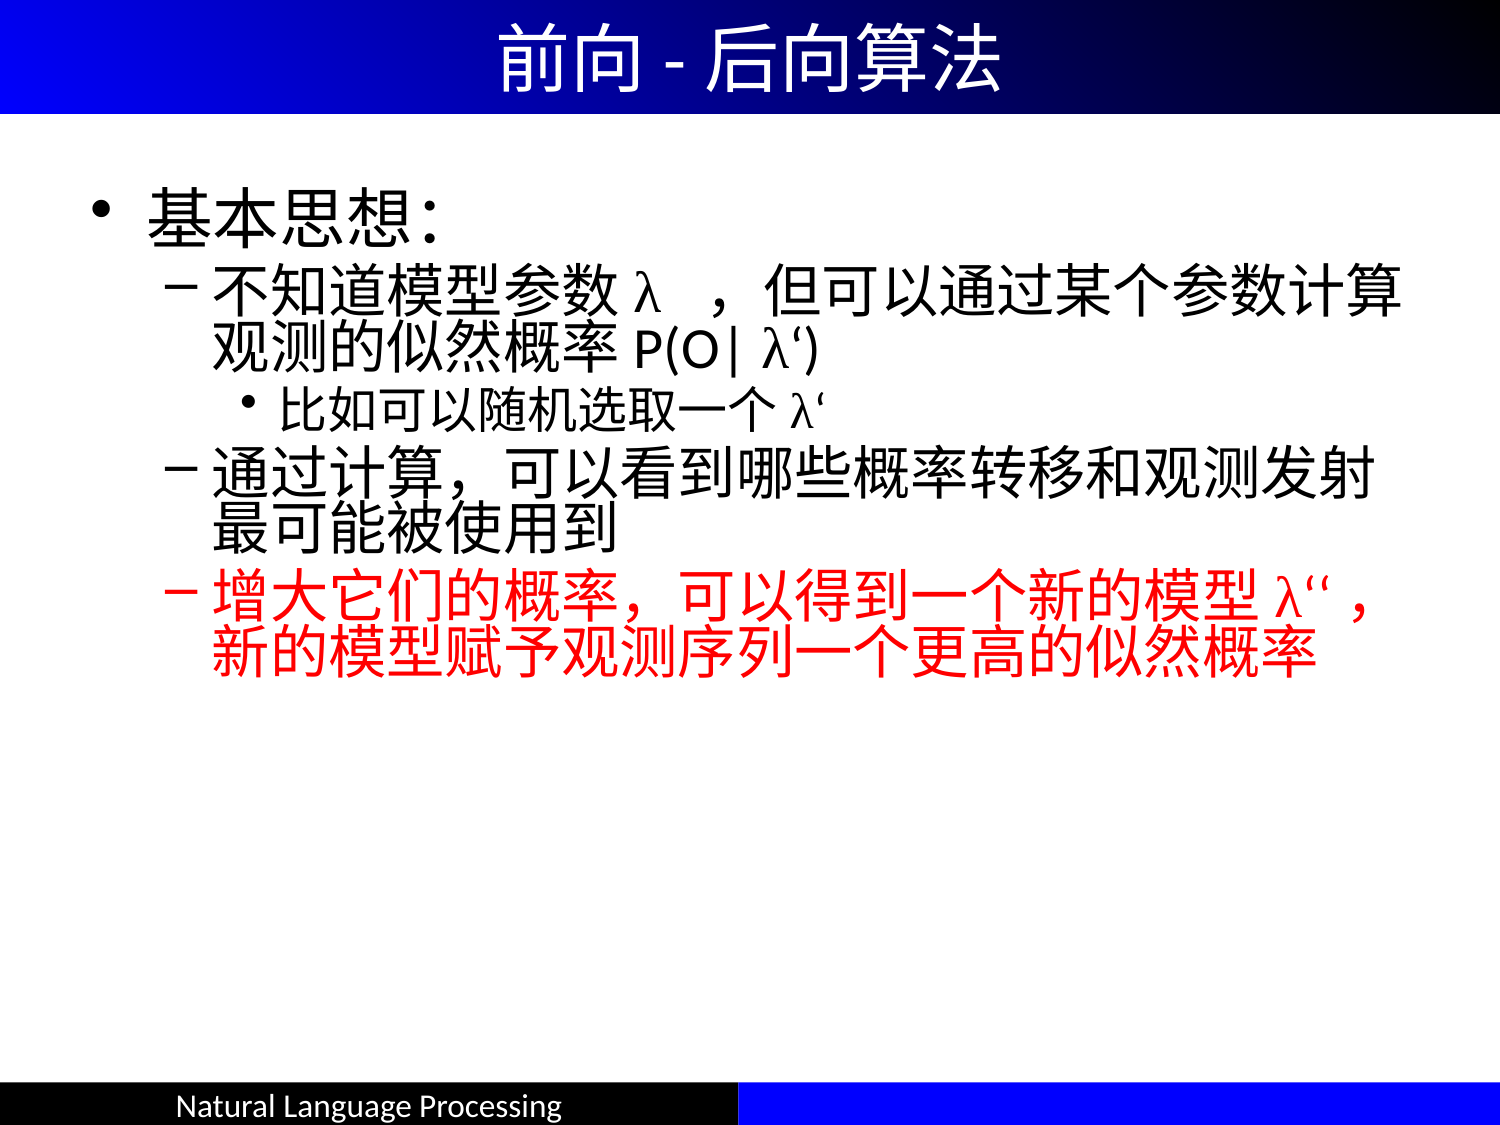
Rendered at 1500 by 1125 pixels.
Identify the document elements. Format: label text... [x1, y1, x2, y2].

title 前向-后向算法 [0, 0, 1500, 115]
list 基本思想： 不知道模型参数λ ，但可以通过某个参数计算观测的似然概率P(O| λ‘) 比如可以随机选取一个λ‘ 通过计算，可以看到哪些概率转移和观测发射最可能被使用到 增大它们的概率，可以得到一个新的模型λ‘‘，新的模型赋予观测序列一个更高的似然概率 [74, 184, 1426, 1006]
